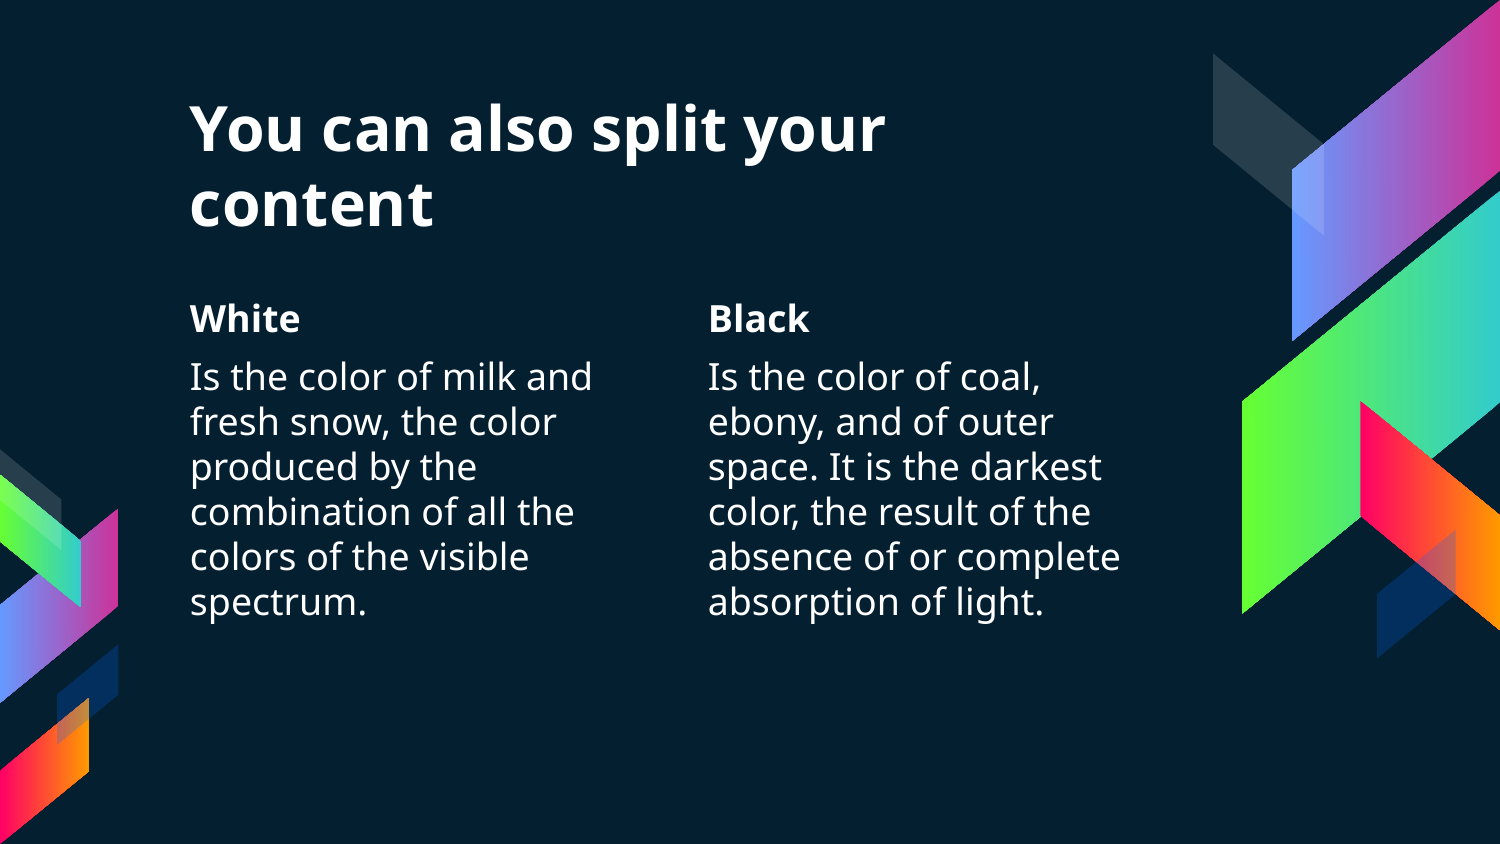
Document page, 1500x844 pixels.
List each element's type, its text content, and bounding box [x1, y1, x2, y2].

title You can also split your content [175, 149, 1155, 255]
list Black Is the color of coal, ebony, and of outer space. It is the darkest color, the result of the absence of or complete absorption of light. [692, 280, 1182, 808]
list White Is the color of milk and fresh snow, the color produced by the combination of all the colors of the visible spectrum. [175, 280, 664, 808]
